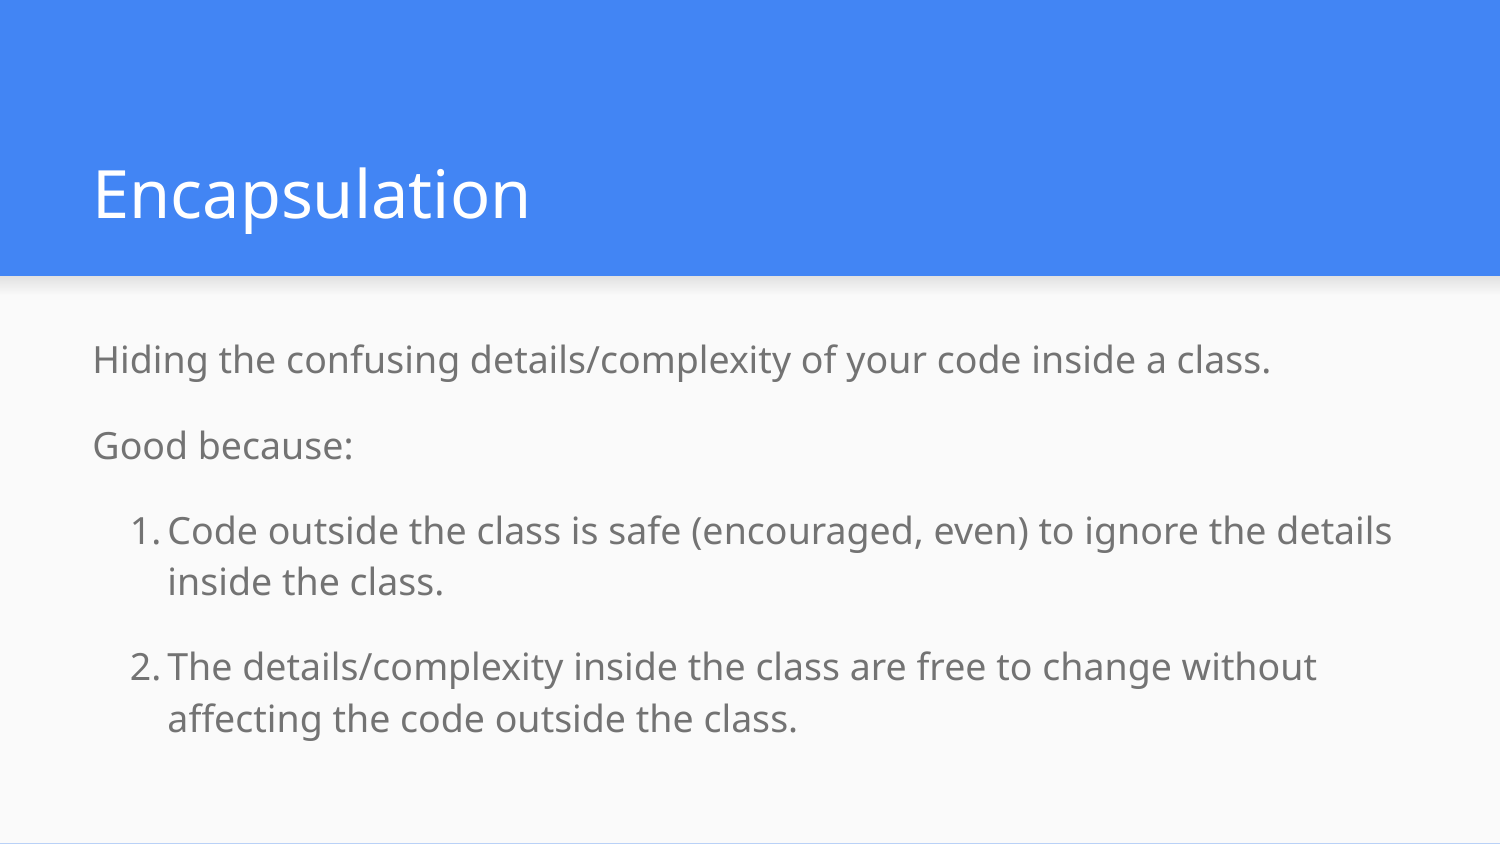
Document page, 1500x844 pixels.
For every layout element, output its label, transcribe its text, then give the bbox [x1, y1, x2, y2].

list Hiding the confusing details/complexity of your code inside a class. Good because: Code outside the class is safe (encouraged, even) to ignore the details inside the class. The details/complexity inside the class are free to change without affecting the code outside the class. [77, 314, 1427, 760]
title Encapsulation [77, 121, 1427, 248]
